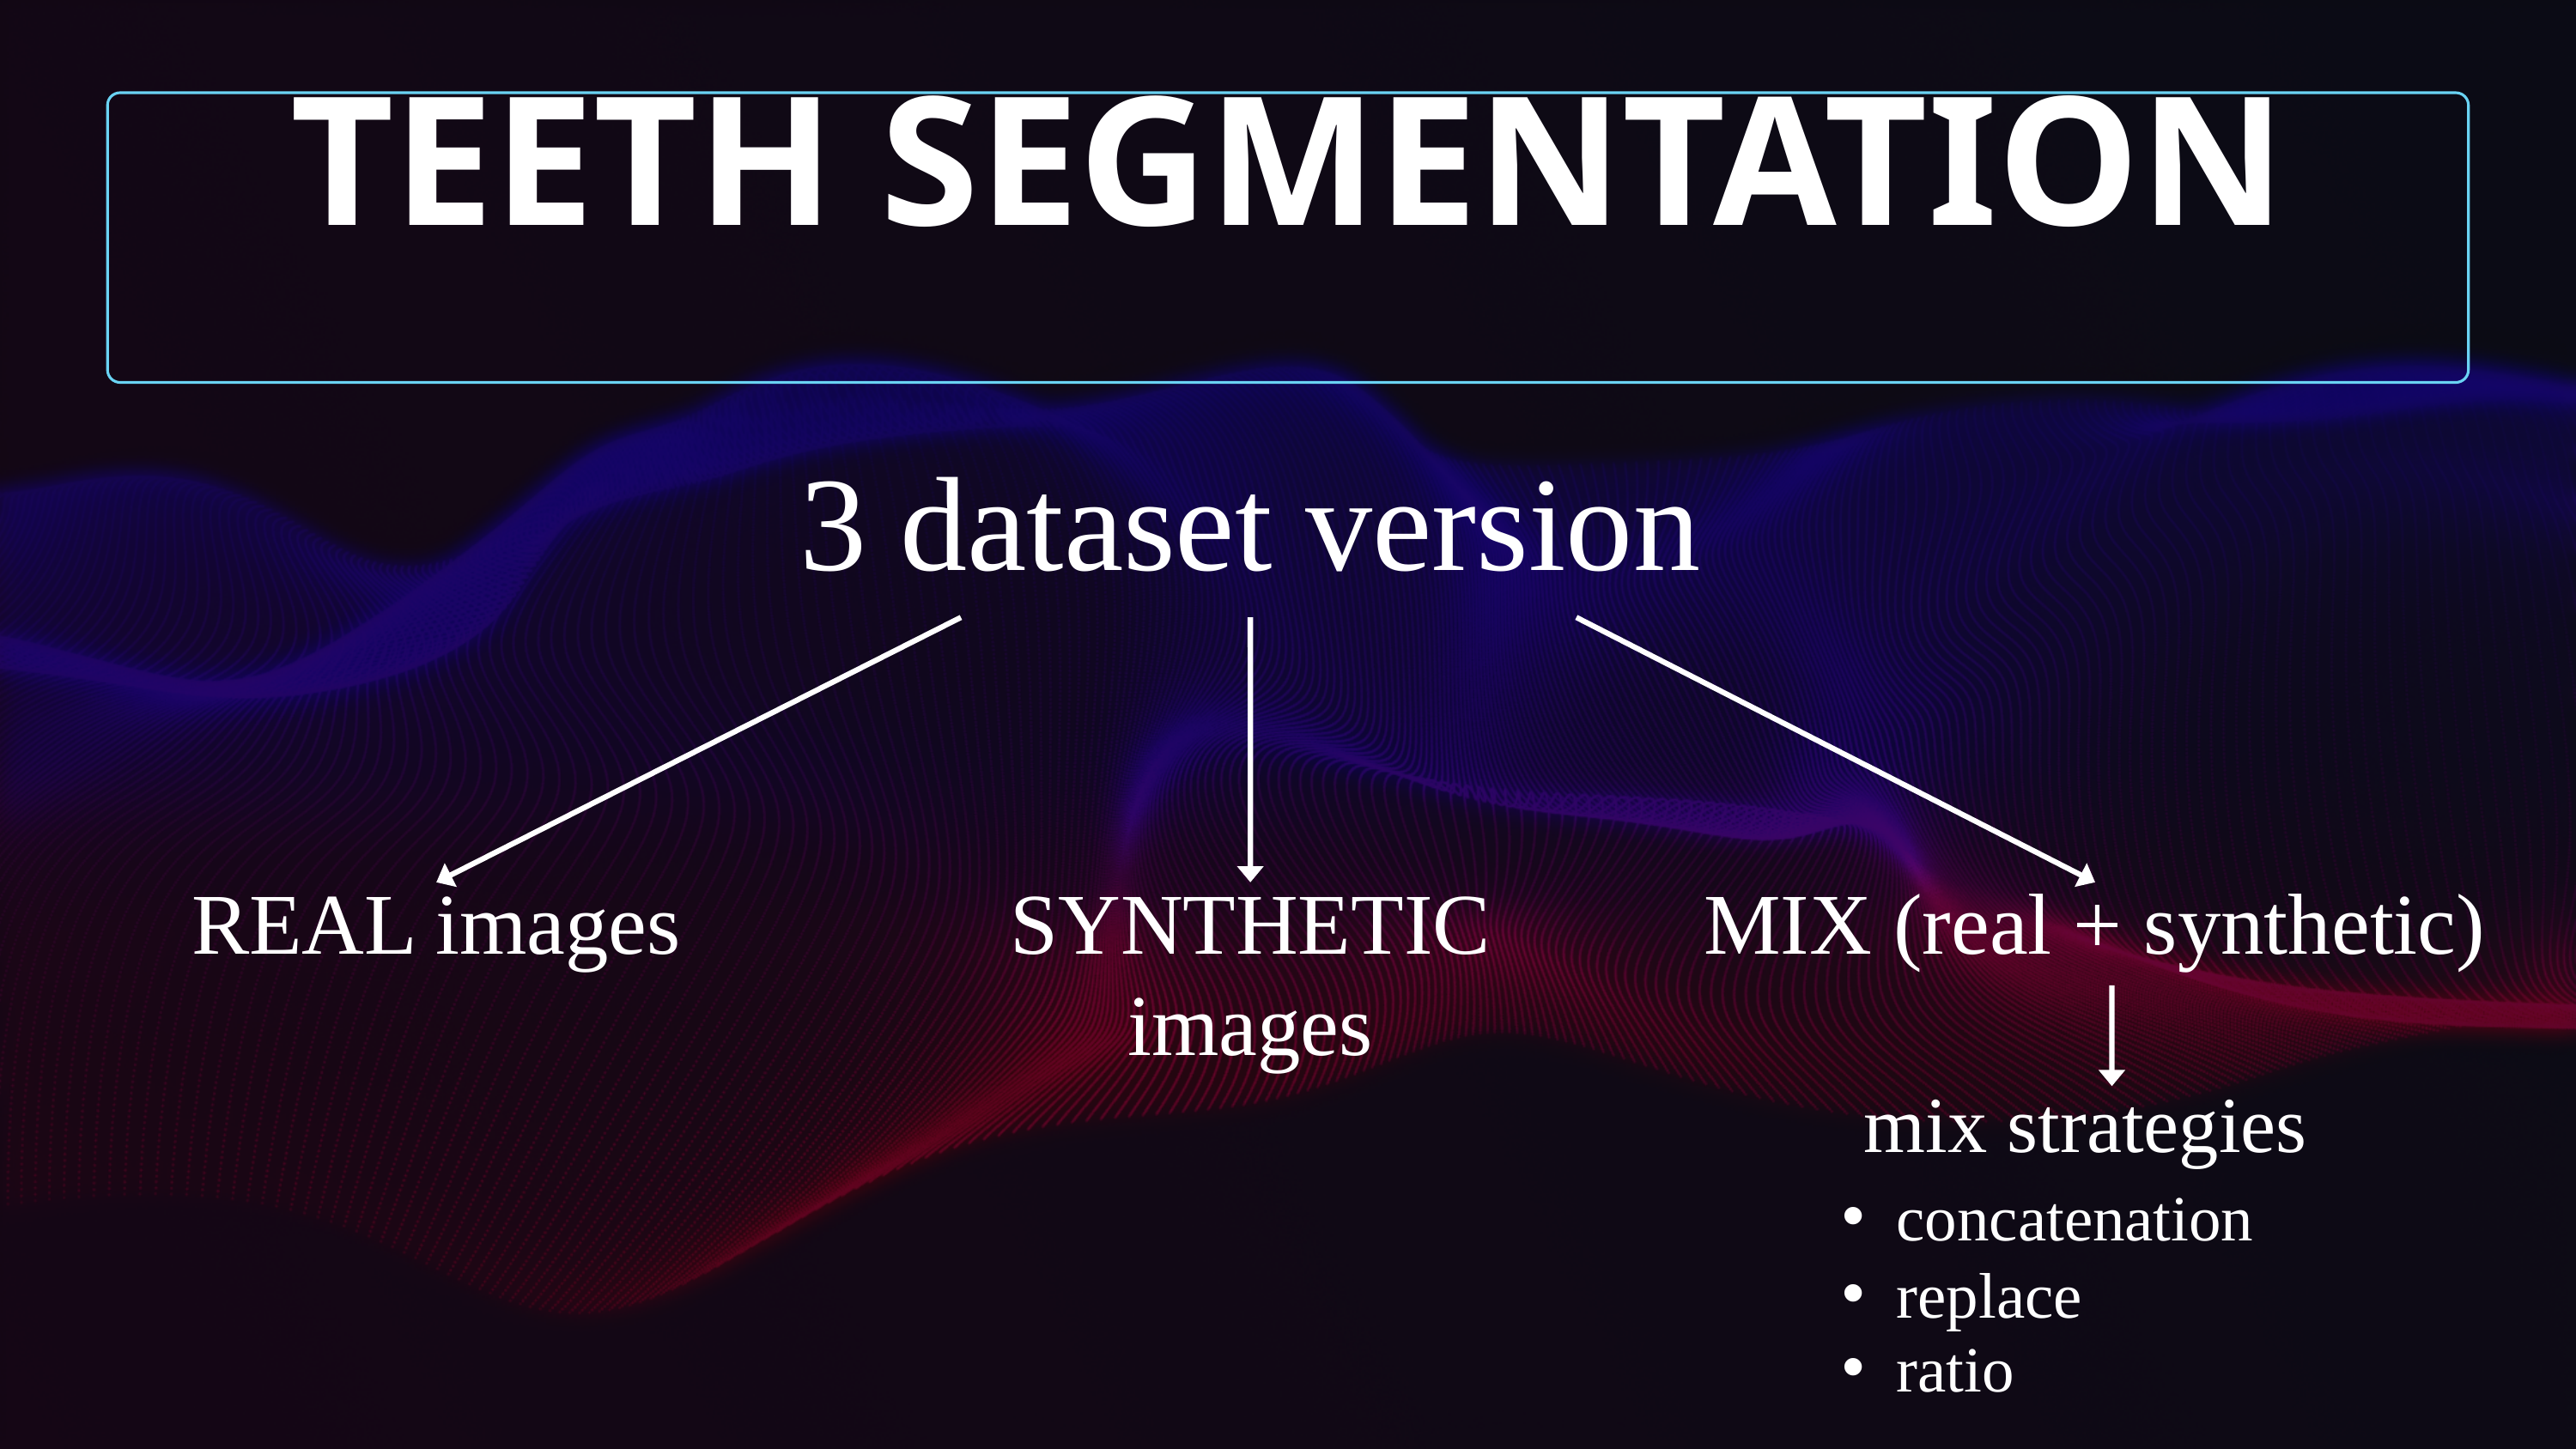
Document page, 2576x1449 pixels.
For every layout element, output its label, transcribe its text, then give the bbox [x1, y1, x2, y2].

text_box mix strategies [1863, 1075, 2360, 1168]
text_box replace [1787, 1255, 2293, 1331]
text_box SYNTHETIC images [921, 870, 1580, 1073]
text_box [106, 92, 2469, 383]
text_box [2103, 985, 2121, 1087]
text_box ratio [1787, 1329, 2124, 1405]
text_box concatenation [1787, 1179, 2360, 1254]
text_box MIX (real + synthetic) [1668, 870, 2522, 972]
text_box REAL images [107, 870, 766, 972]
text_box 3 dataset version [286, 432, 2215, 597]
text_box [0, 0, 2576, 1449]
